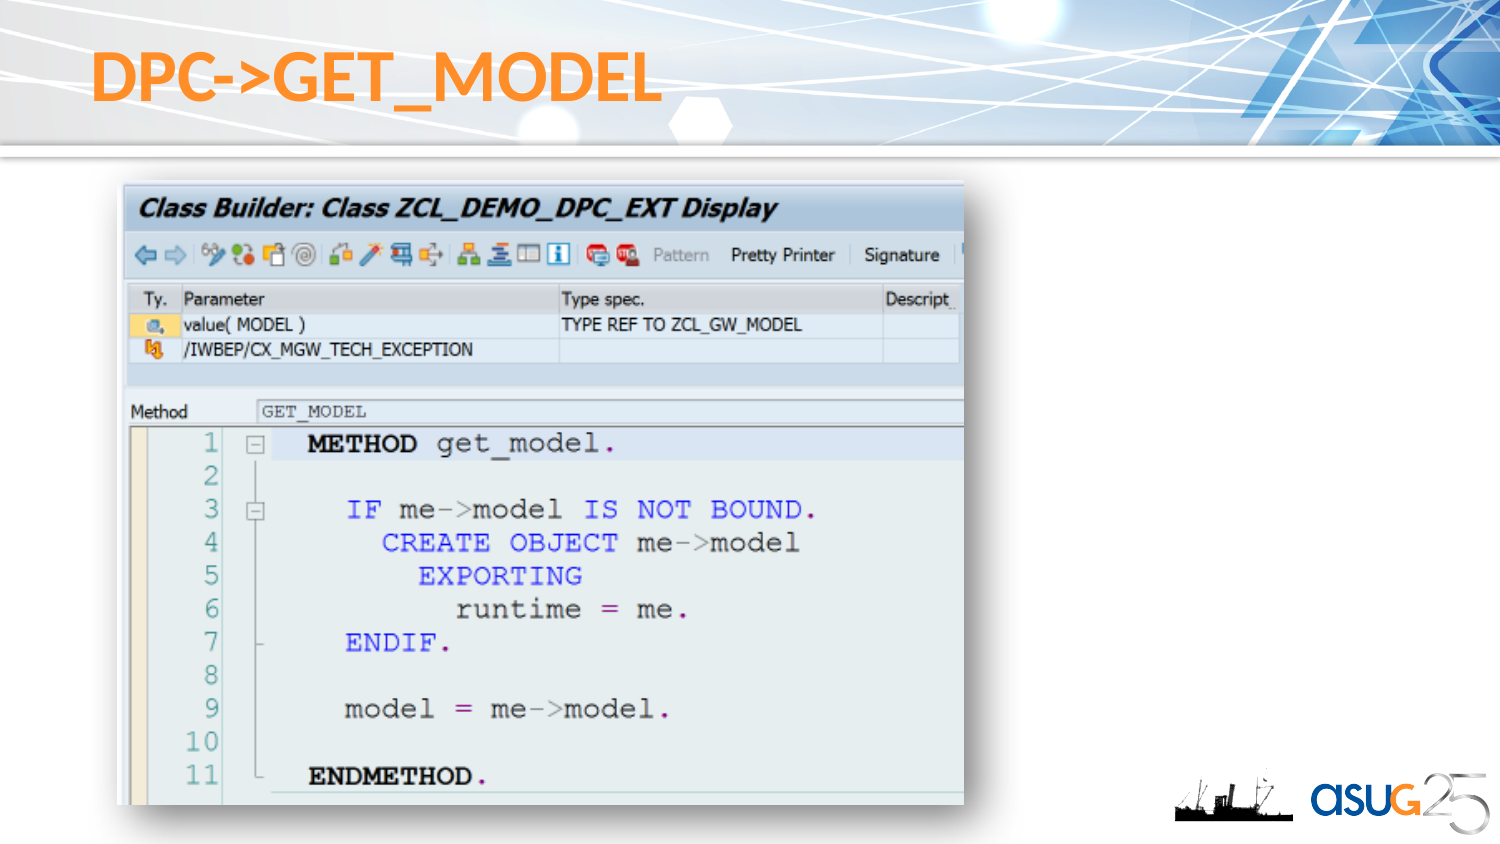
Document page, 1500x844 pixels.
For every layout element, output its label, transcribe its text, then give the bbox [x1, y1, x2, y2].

title DPC->GET_MODEL [75, 0, 1425, 145]
picture [0, 0, 1500, 844]
